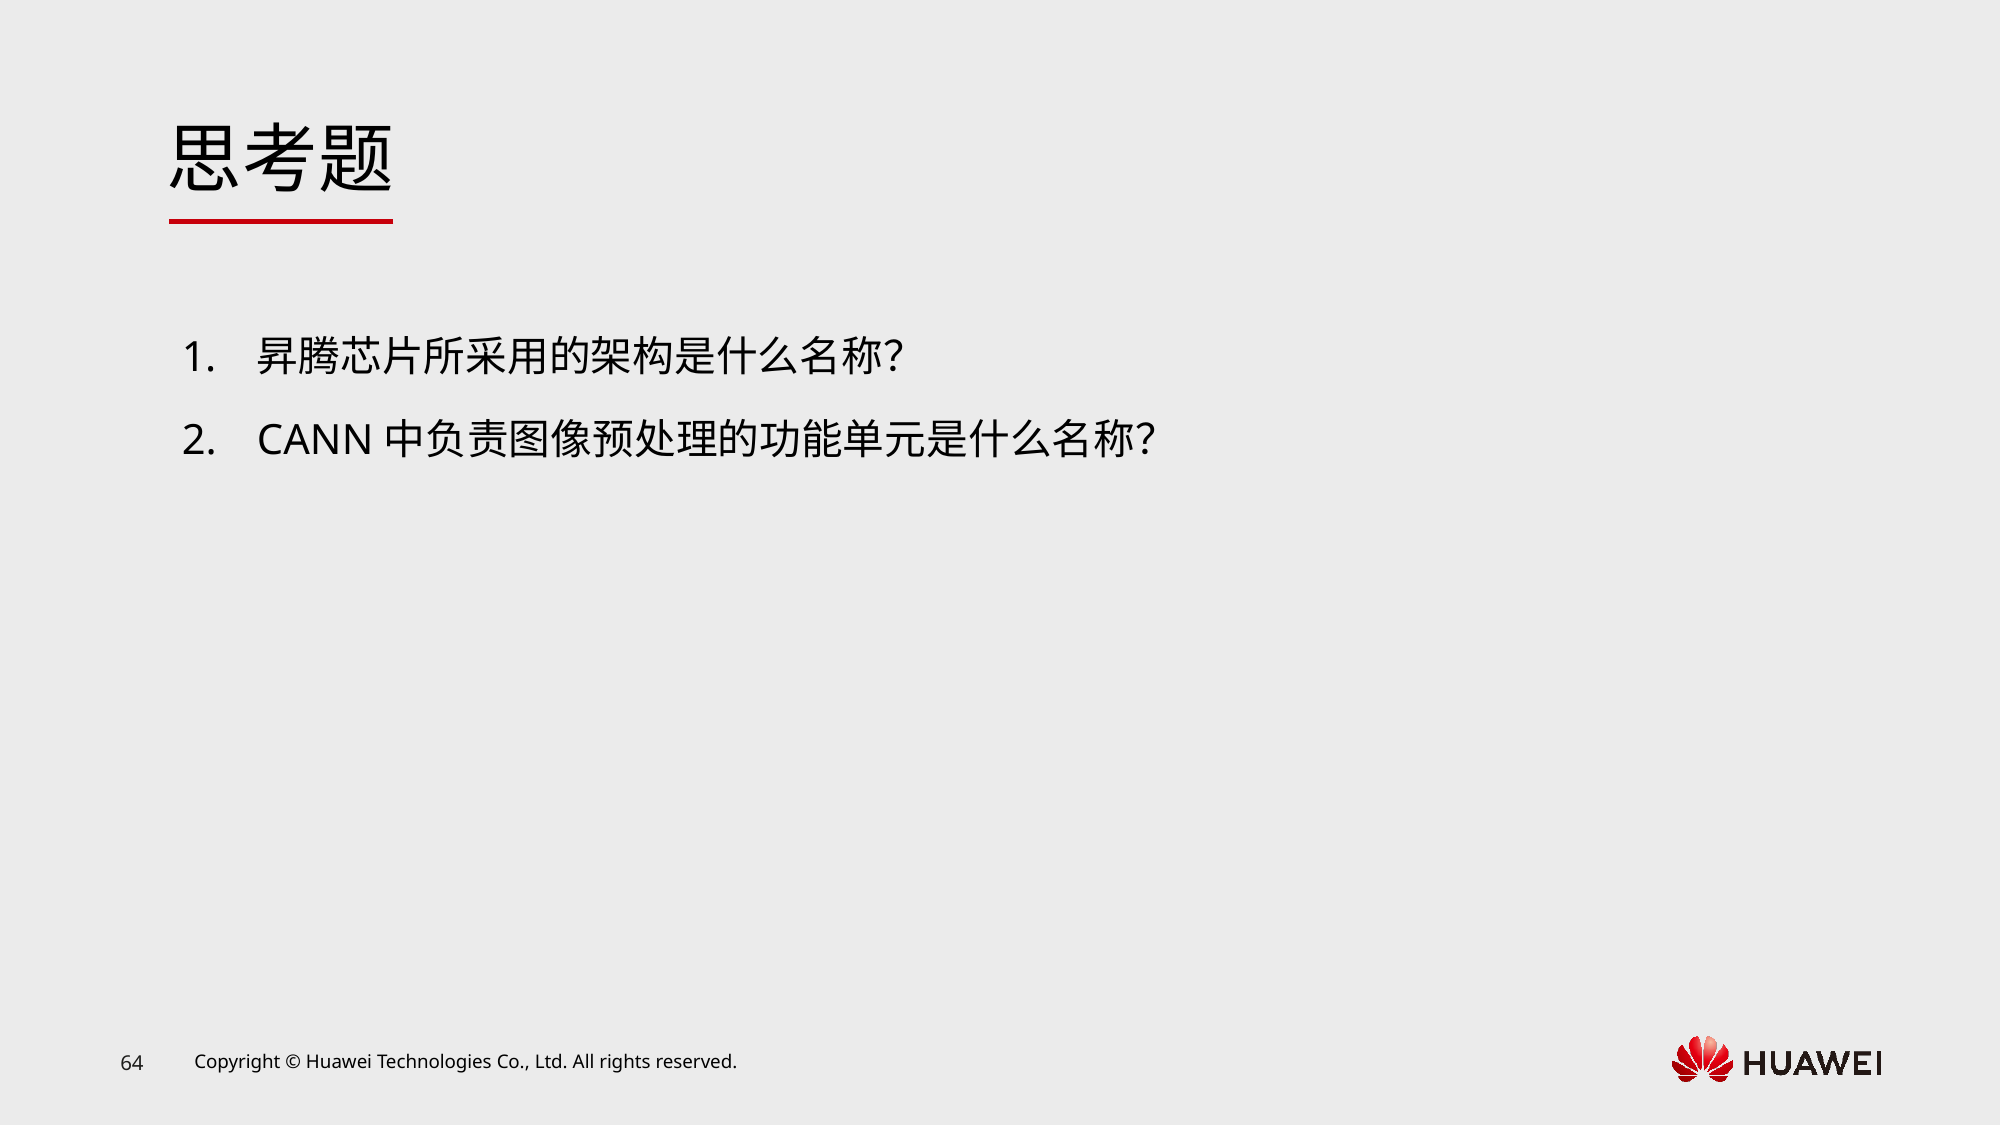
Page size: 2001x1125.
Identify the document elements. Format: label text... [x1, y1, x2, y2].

picture [1672, 1036, 1881, 1082]
list 昇腾芯片所采用的架构是什么名称？ CANN中负责图像预处理的功能单元是什么名称？ [167, 302, 1833, 970]
